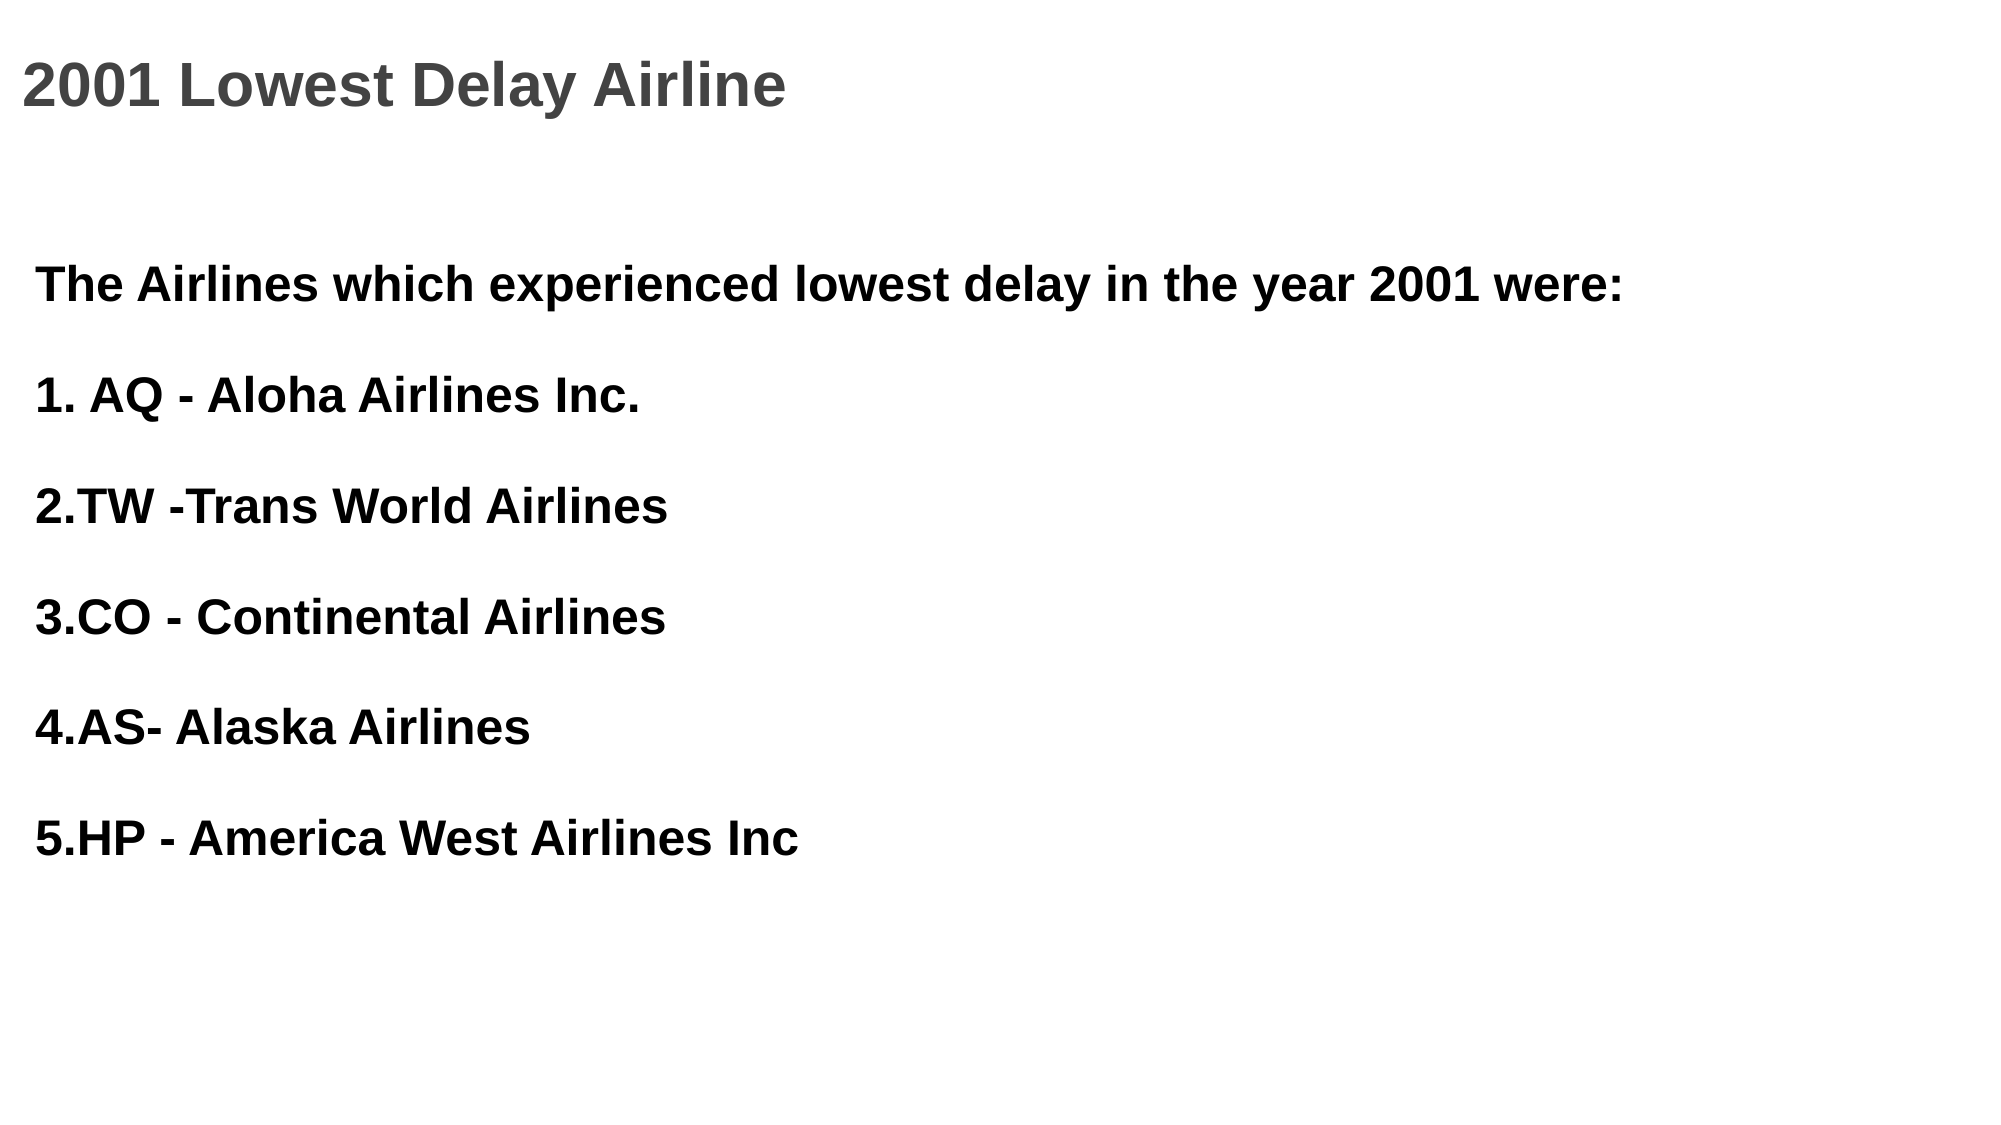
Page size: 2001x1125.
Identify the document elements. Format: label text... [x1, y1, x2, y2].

list The Airlines which experienced lowest delay in the year 2001 were: 1. AQ - Aloha Airlines Inc. 2.TW -Trans World Airlines 3.CO - Continental Airlines 4.AS- Alaska Airlines 5.HP - America West Airlines Inc [27, 213, 1791, 912]
title 2001 Lowest Delay Airline [14, 0, 1427, 127]
